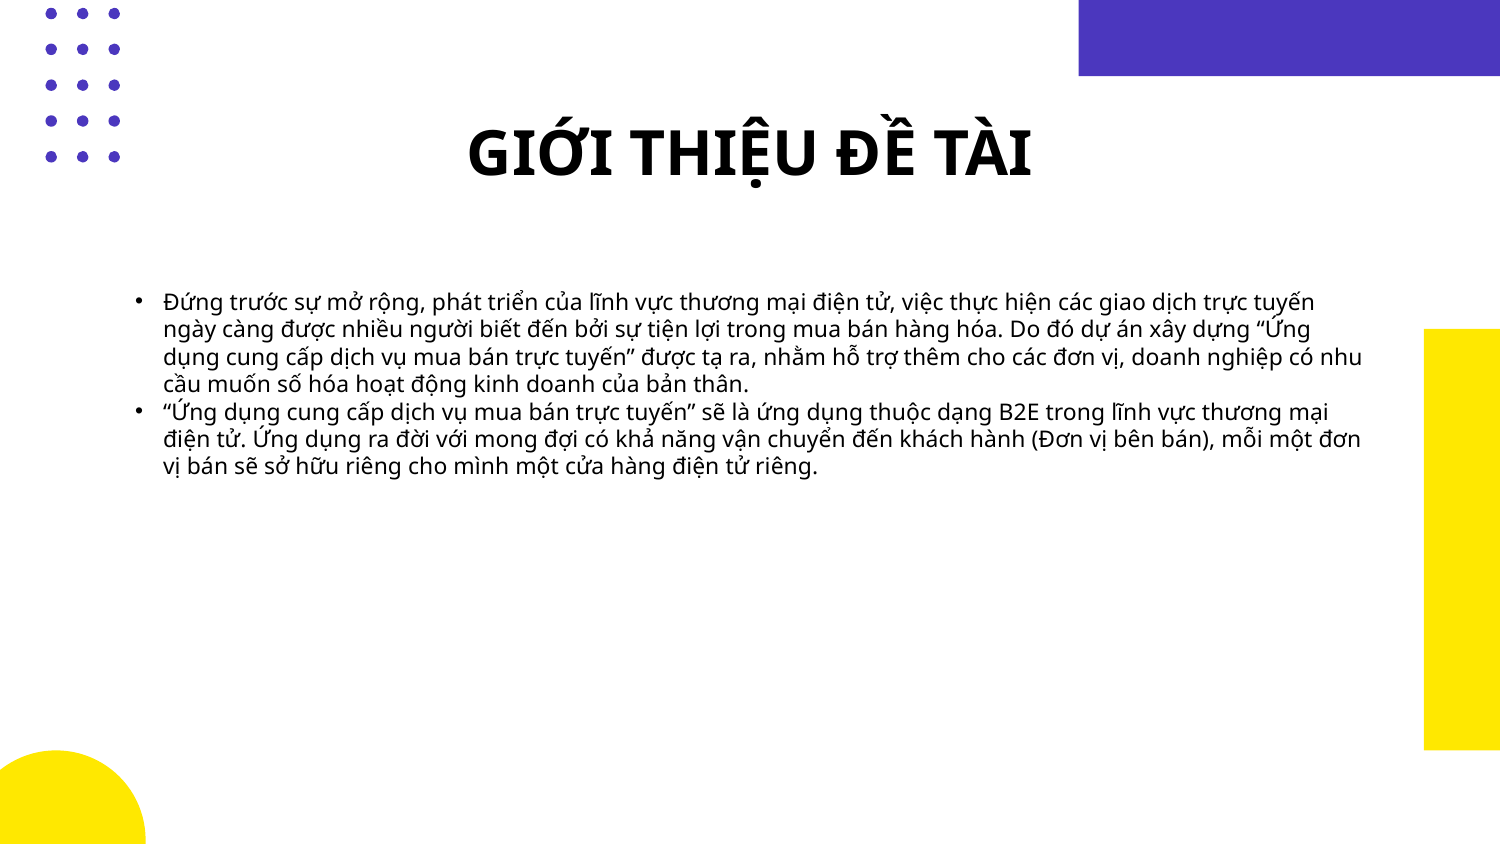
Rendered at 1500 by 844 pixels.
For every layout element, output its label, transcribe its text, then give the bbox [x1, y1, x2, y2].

title GIỚI THIỆU ĐỀ TÀI [120, 93, 1380, 207]
text_box [1423, 328, 1500, 751]
list Đứng trước sự mở rộng, phát triển của lĩnh vực thương mại điện tử, việc thực hiện các giao dịch trực tuyến ngày càng được nhiều người biết đến bởi sự tiện lợi trong mua bán hàng hóa. Do đó dự án xây dựng “Ứng dụng cung cấp dịch vụ mua bán trực tuyến” được tạ ra, nhằm hỗ trợ thêm cho các đơn vị, doanh nghiệp có nhu cầu muốn số hóa hoạt động kinh doanh của bản thân. “Ứng dụng cung cấp dịch vụ mua bán trực tuyến” sẽ là ứng dụng thuộc dạng B2E trong lĩnh vực thương mại điện tử. Ứng dụng ra đời với mong đợi có khả năng vận chuyển đến khách hành (Đơn vị bên bán), mỗi một đơn vị bán sẽ sở hữu riêng cho mình một cửa hàng điện tử riêng. [120, 209, 1380, 585]
text_box [1078, 0, 1500, 77]
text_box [0, 11, 197, 87]
text_box [0, 750, 146, 844]
